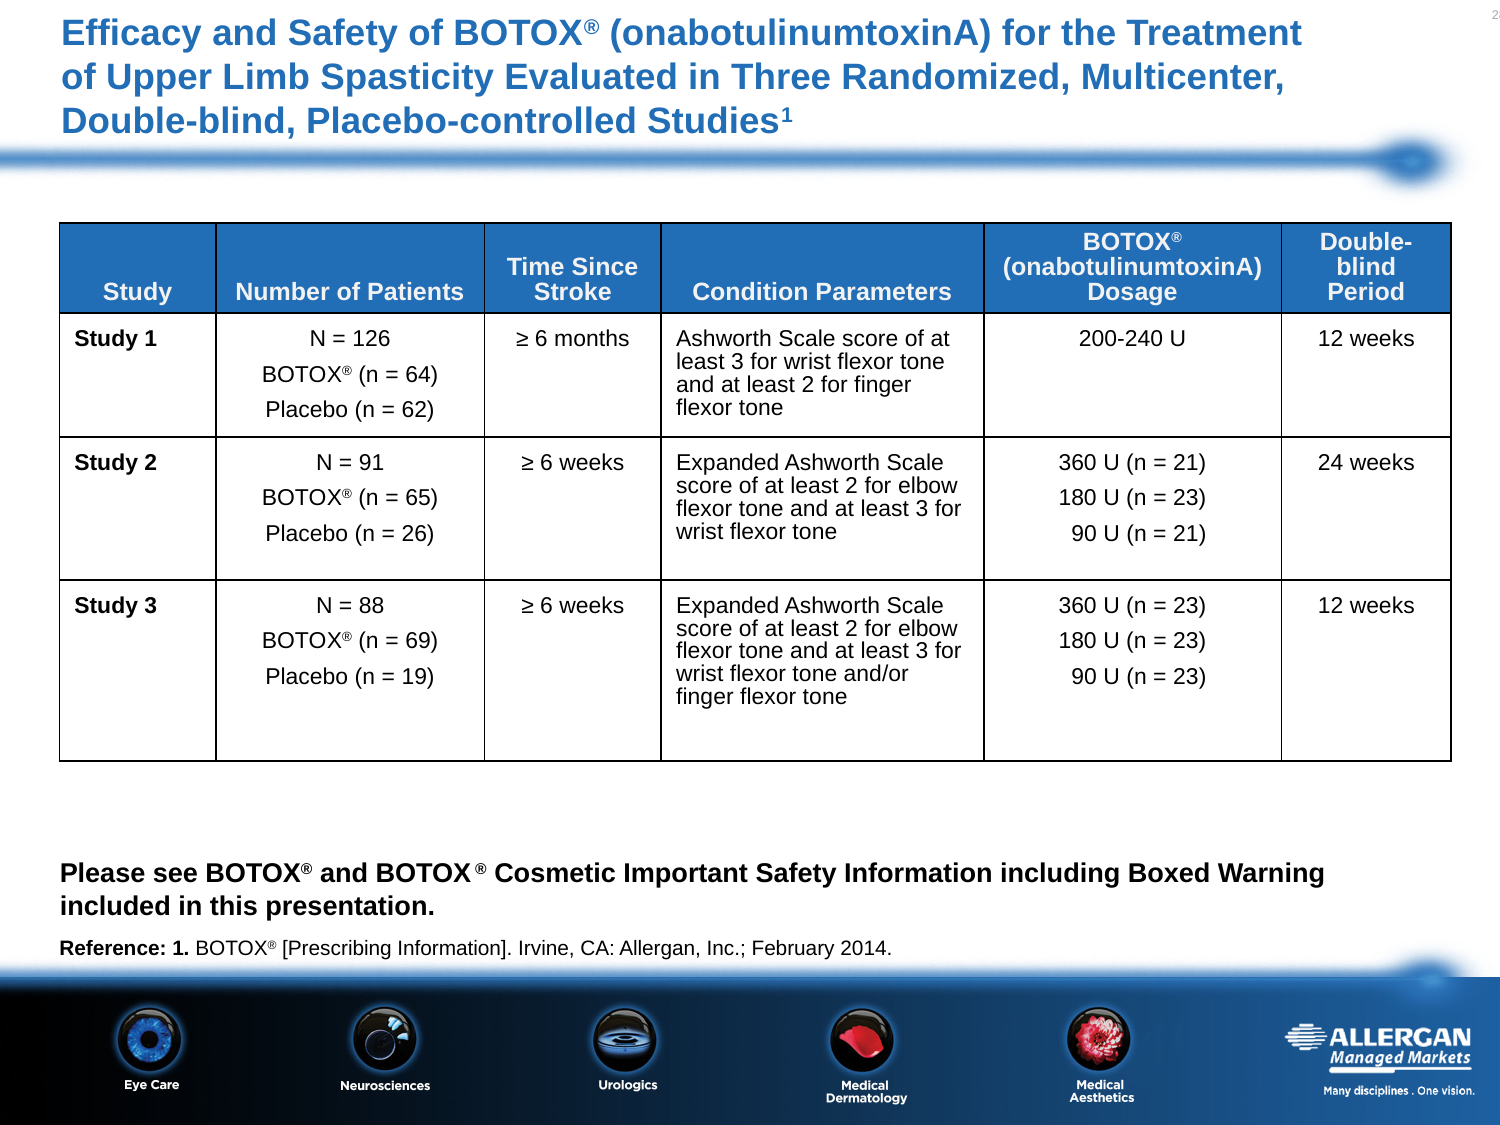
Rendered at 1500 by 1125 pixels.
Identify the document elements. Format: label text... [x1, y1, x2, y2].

table_header Double-blind Period [1282, 224, 1450, 312]
table_header Study [60, 224, 215, 312]
table_header Number of Patients [217, 224, 484, 312]
table_cell N = 91 BOTOX® (n = 65) Placebo (n = 26) [217, 438, 484, 579]
table_cell ≥ 6 weeks [485, 438, 660, 579]
table_cell 12 weeks [1282, 581, 1450, 760]
table_cell Study 2 [60, 438, 215, 579]
table_cell ≥ 6 weeks [485, 581, 660, 760]
picture [0, 930, 1500, 1125]
table_cell Study 1 [60, 314, 215, 436]
text_box Reference: 1. BOTOX® [Prescribing Information]. Irvine, CA: Allergan, Inc.; February 2014. [59, 928, 1468, 960]
table_cell Expanded Ashworth Scale score of at least 2 for elbow flexor tone and at least 3 for wrist flexor tone [662, 438, 983, 579]
table_cell Expanded Ashworth Scale score of at least 2 for elbow flexor tone and at least 3 for wrist flexor tone and/or finger flexor tone [662, 581, 983, 760]
table_header BOTOX® (onabotulinumtoxinA) Dosage [985, 224, 1281, 312]
table_cell 24 weeks [1282, 438, 1450, 579]
text_box Please see BOTOX® and BOTOX ® Cosmetic Important Safety Information including Boxed Warning included in this presentation. [45, 848, 1500, 928]
table_cell N = 126 BOTOX® (n = 64) Placebo (n = 62) [217, 314, 484, 436]
table_cell ≥ 6 months [485, 314, 660, 436]
table_header Condition Parameters [662, 224, 983, 312]
picture [0, 0, 1500, 220]
table_cell N = 88 BOTOX® (n = 69) Placebo (n = 19) [217, 581, 484, 760]
table_cell 12 weeks [1282, 314, 1450, 436]
table_cell 360 U (n = 21) 180 U (n = 23) 90 U (n = 21) [985, 438, 1281, 579]
table_cell 200-240 U [985, 314, 1281, 436]
title Efficacy and Safety of BOTOX® (onabotulinumtoxinA) for the Treatment of Upper Limb Spasticity Evaluated in Three Randomized, Multicenter, Double-blind, Placebo-controlled Studies1 [46, 0, 1441, 150]
table_cell Ashworth Scale score of at least 3 for wrist flexor tone and at least 2 for finger flexor tone [662, 314, 983, 436]
table_cell 360 U (n = 23) 180 U (n = 23) 90 U (n = 23) [985, 581, 1281, 760]
table_cell Study 3 [60, 581, 215, 760]
table_header Time Since Stroke [485, 224, 660, 312]
